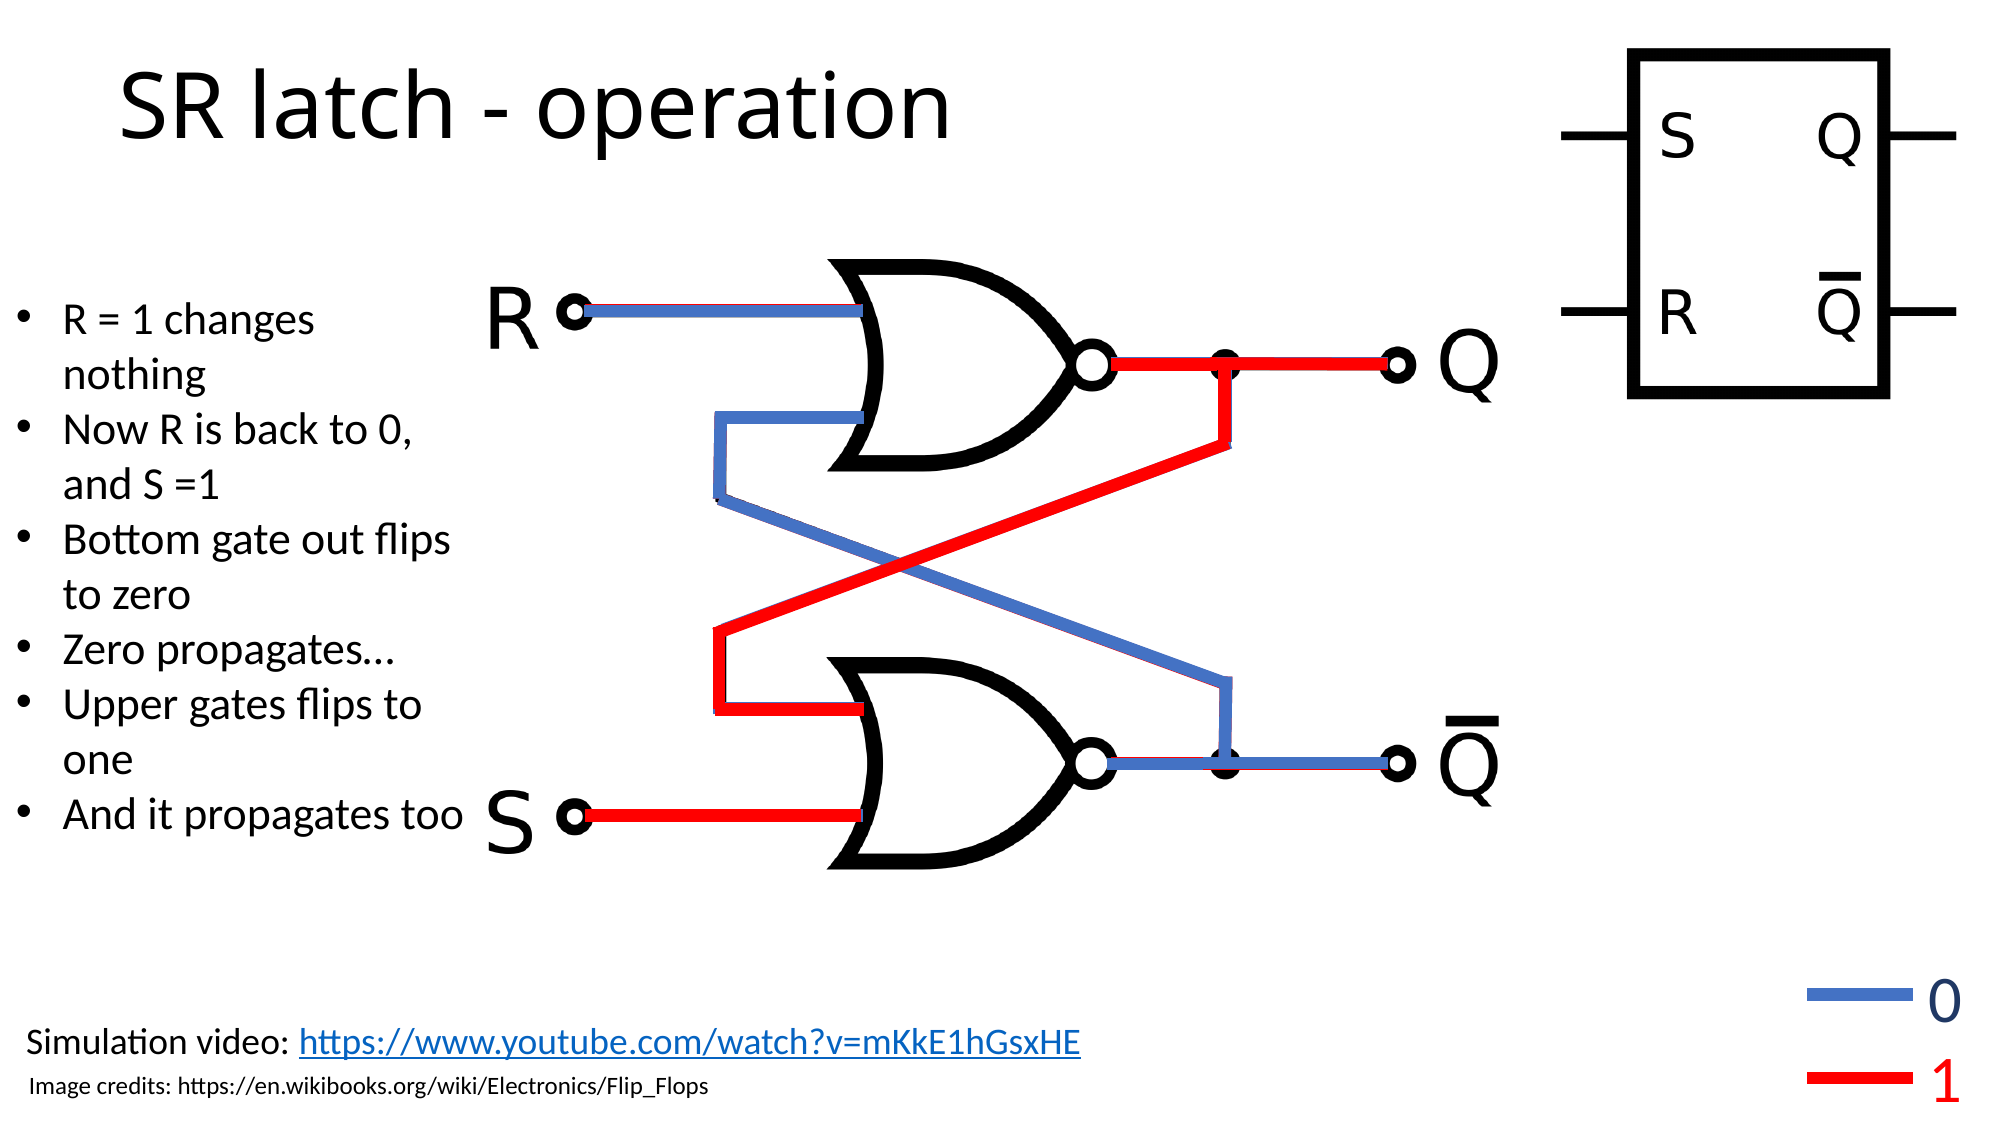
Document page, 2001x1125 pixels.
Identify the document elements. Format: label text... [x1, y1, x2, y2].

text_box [714, 442, 1229, 634]
text_box R = 1 changes nothing Now R is back to 0, and S =1 Bottom gate out flips to zero Zero propagates… Upper gates flips to one And it propagates too [1, 281, 455, 846]
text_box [720, 634, 1227, 684]
picture [1539, 4, 1978, 443]
text_box Image credits: https://en.wikibooks.org/wiki/Electronics/Flip_Flops [14, 1070, 1075, 1107]
picture [455, 232, 1517, 896]
text_box 0 1 [1913, 948, 1977, 1123]
text_box Simulation video: https://www.youtube.com/watch?v=mKkE1hGsxHE [11, 1009, 1105, 1070]
title SR latch - operation [103, 0, 1439, 218]
